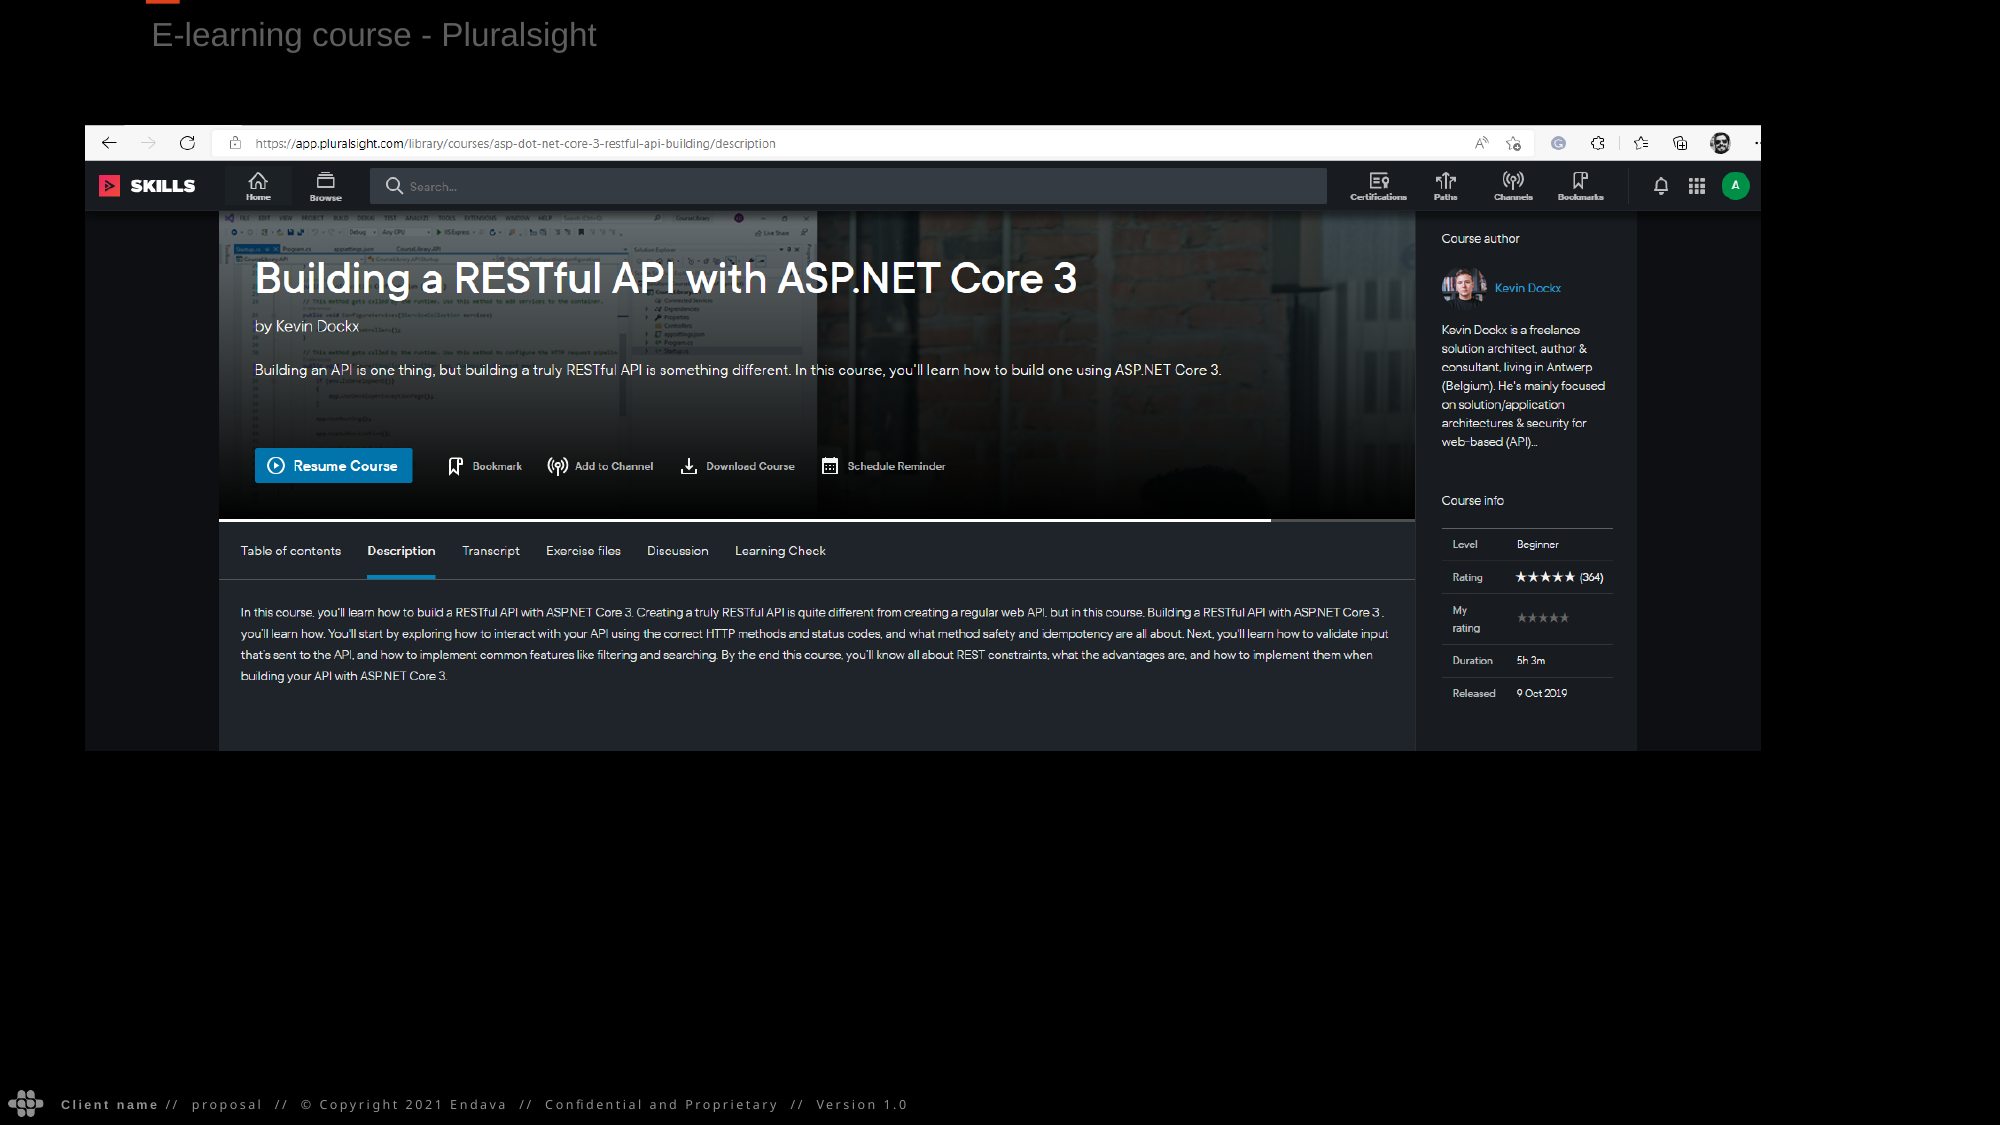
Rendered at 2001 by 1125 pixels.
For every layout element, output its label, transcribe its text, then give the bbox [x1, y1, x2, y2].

list E-learning course - Pluralsight [139, 0, 615, 66]
picture [85, 125, 1761, 751]
